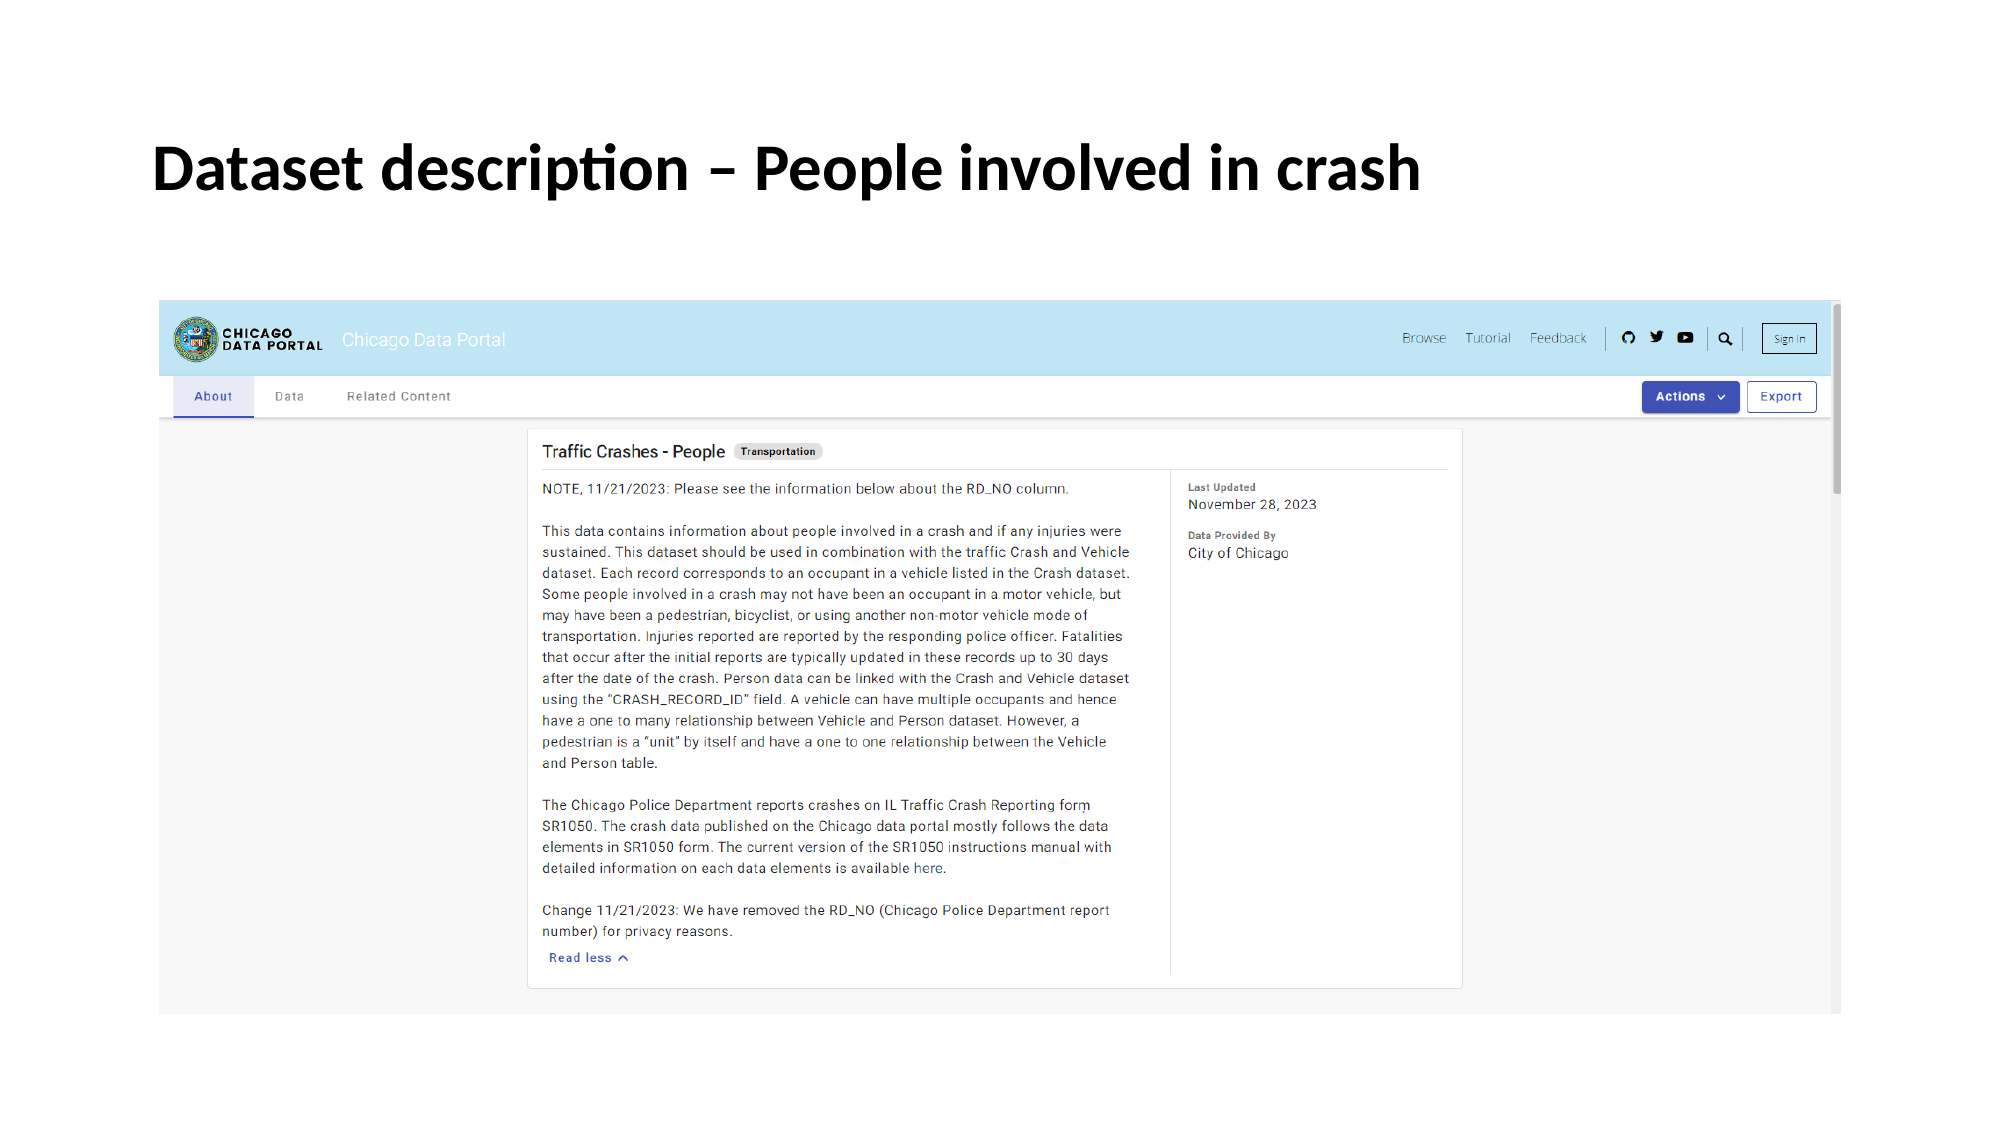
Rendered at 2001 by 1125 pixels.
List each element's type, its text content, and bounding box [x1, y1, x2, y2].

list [159, 299, 1841, 1014]
title Dataset description – People involved in crash [137, 59, 1863, 278]
